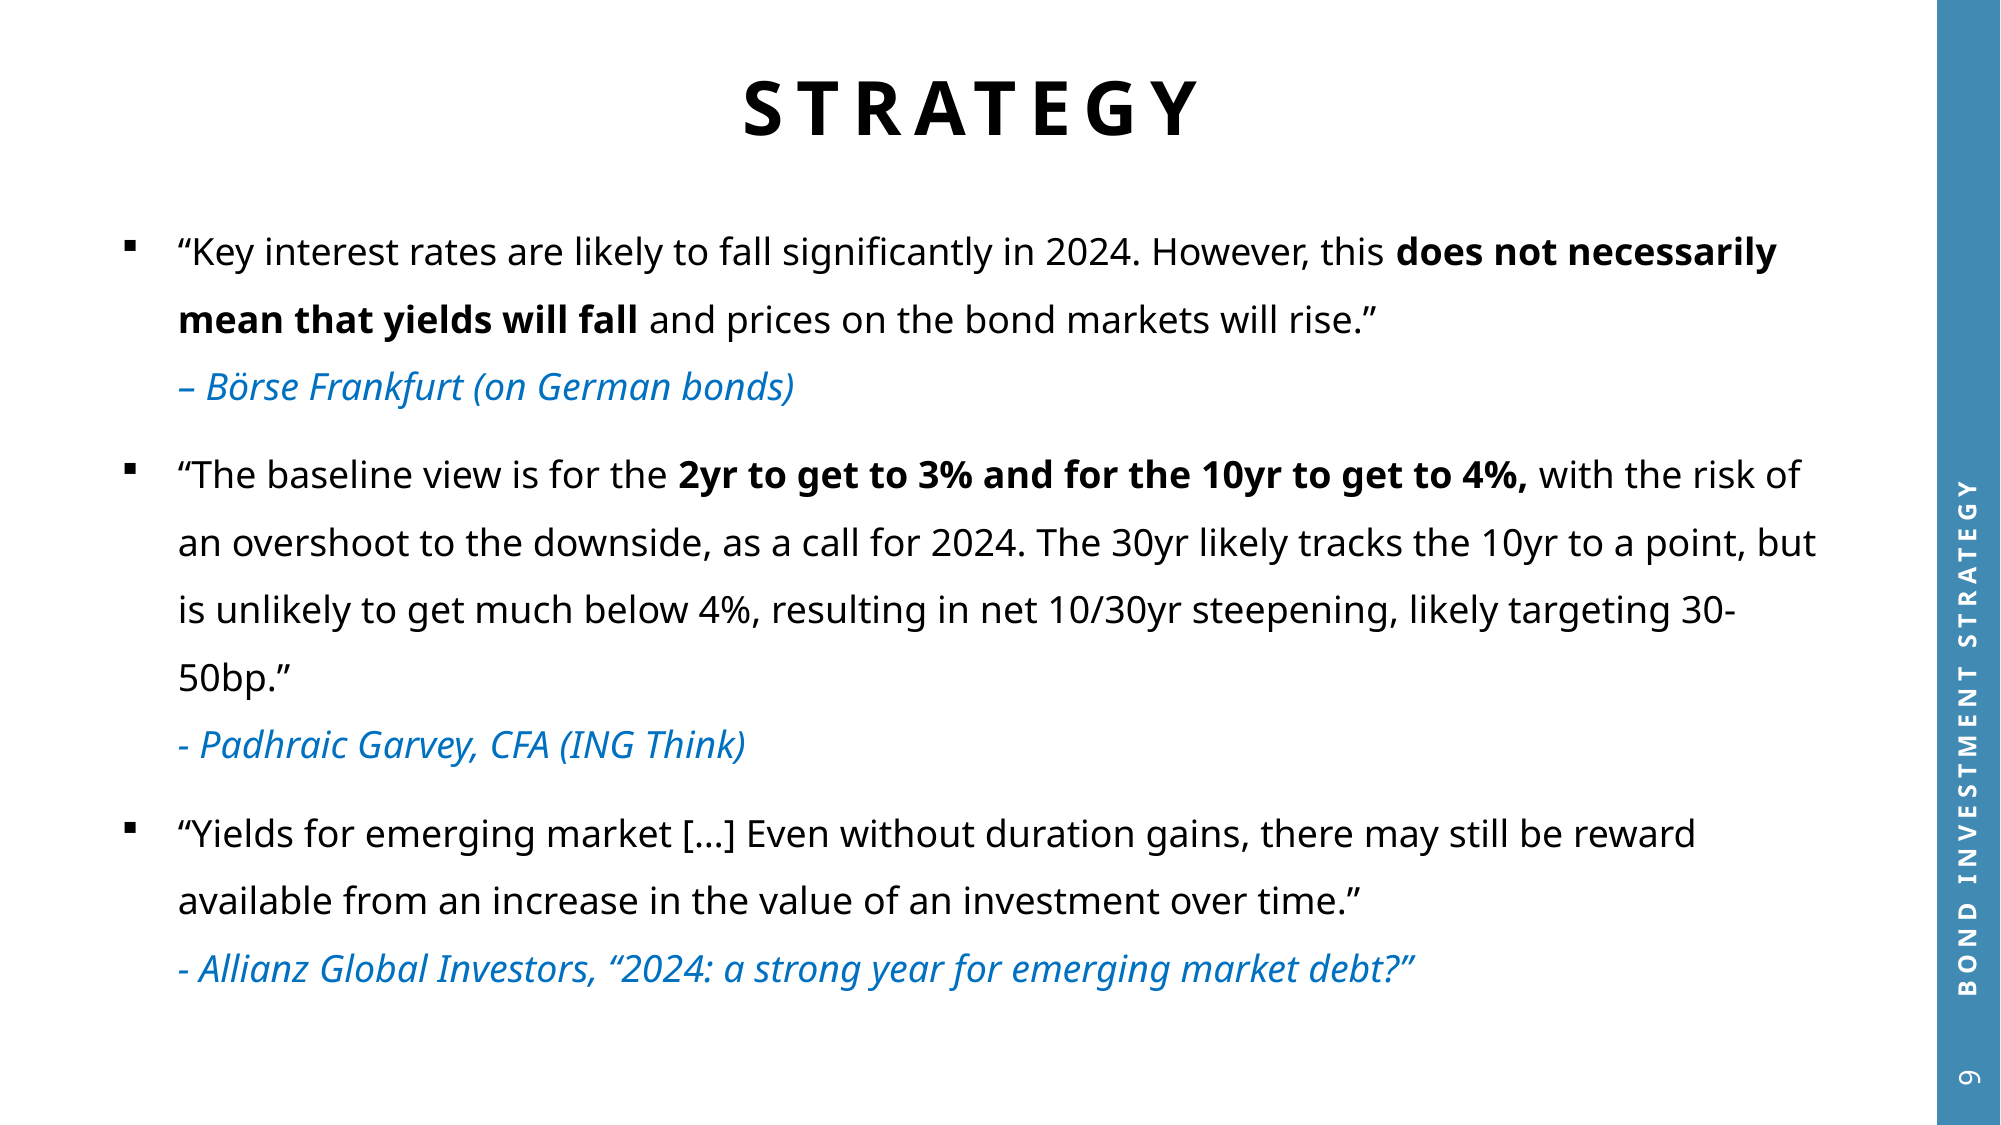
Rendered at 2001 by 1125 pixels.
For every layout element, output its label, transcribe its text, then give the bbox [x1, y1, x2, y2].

footer Bond investment strategy [1937, 0, 2000, 1032]
list “Key interest rates are likely to fall significantly in 2024. However, this does not necessarily mean that yields will fall and prices on the bond markets will rise.” – Börse Frankfurt (on German bonds) “The baseline view is for the 2yr to get to 3% and for the 10yr to get to 4%, with the risk of an overshoot to the downside, as a call for 2024. The 30yr likely tracks the 10yr to a point, but is unlikely to get much below 4%, resulting in net 10/30yr steepening, likely targeting 30-50bp.” - Padhraic Garvey, CFA (ING Think) “Yields for emerging market […] Even without duration gains, there may still be reward available from an increase in the value of an investment over time.” - Allianz Global Investors, “2024: a strong year for emerging market debt?” [121, 205, 1833, 1053]
title Strategy [139, 57, 1801, 165]
slide_number 9 [1937, 1032, 2000, 1125]
